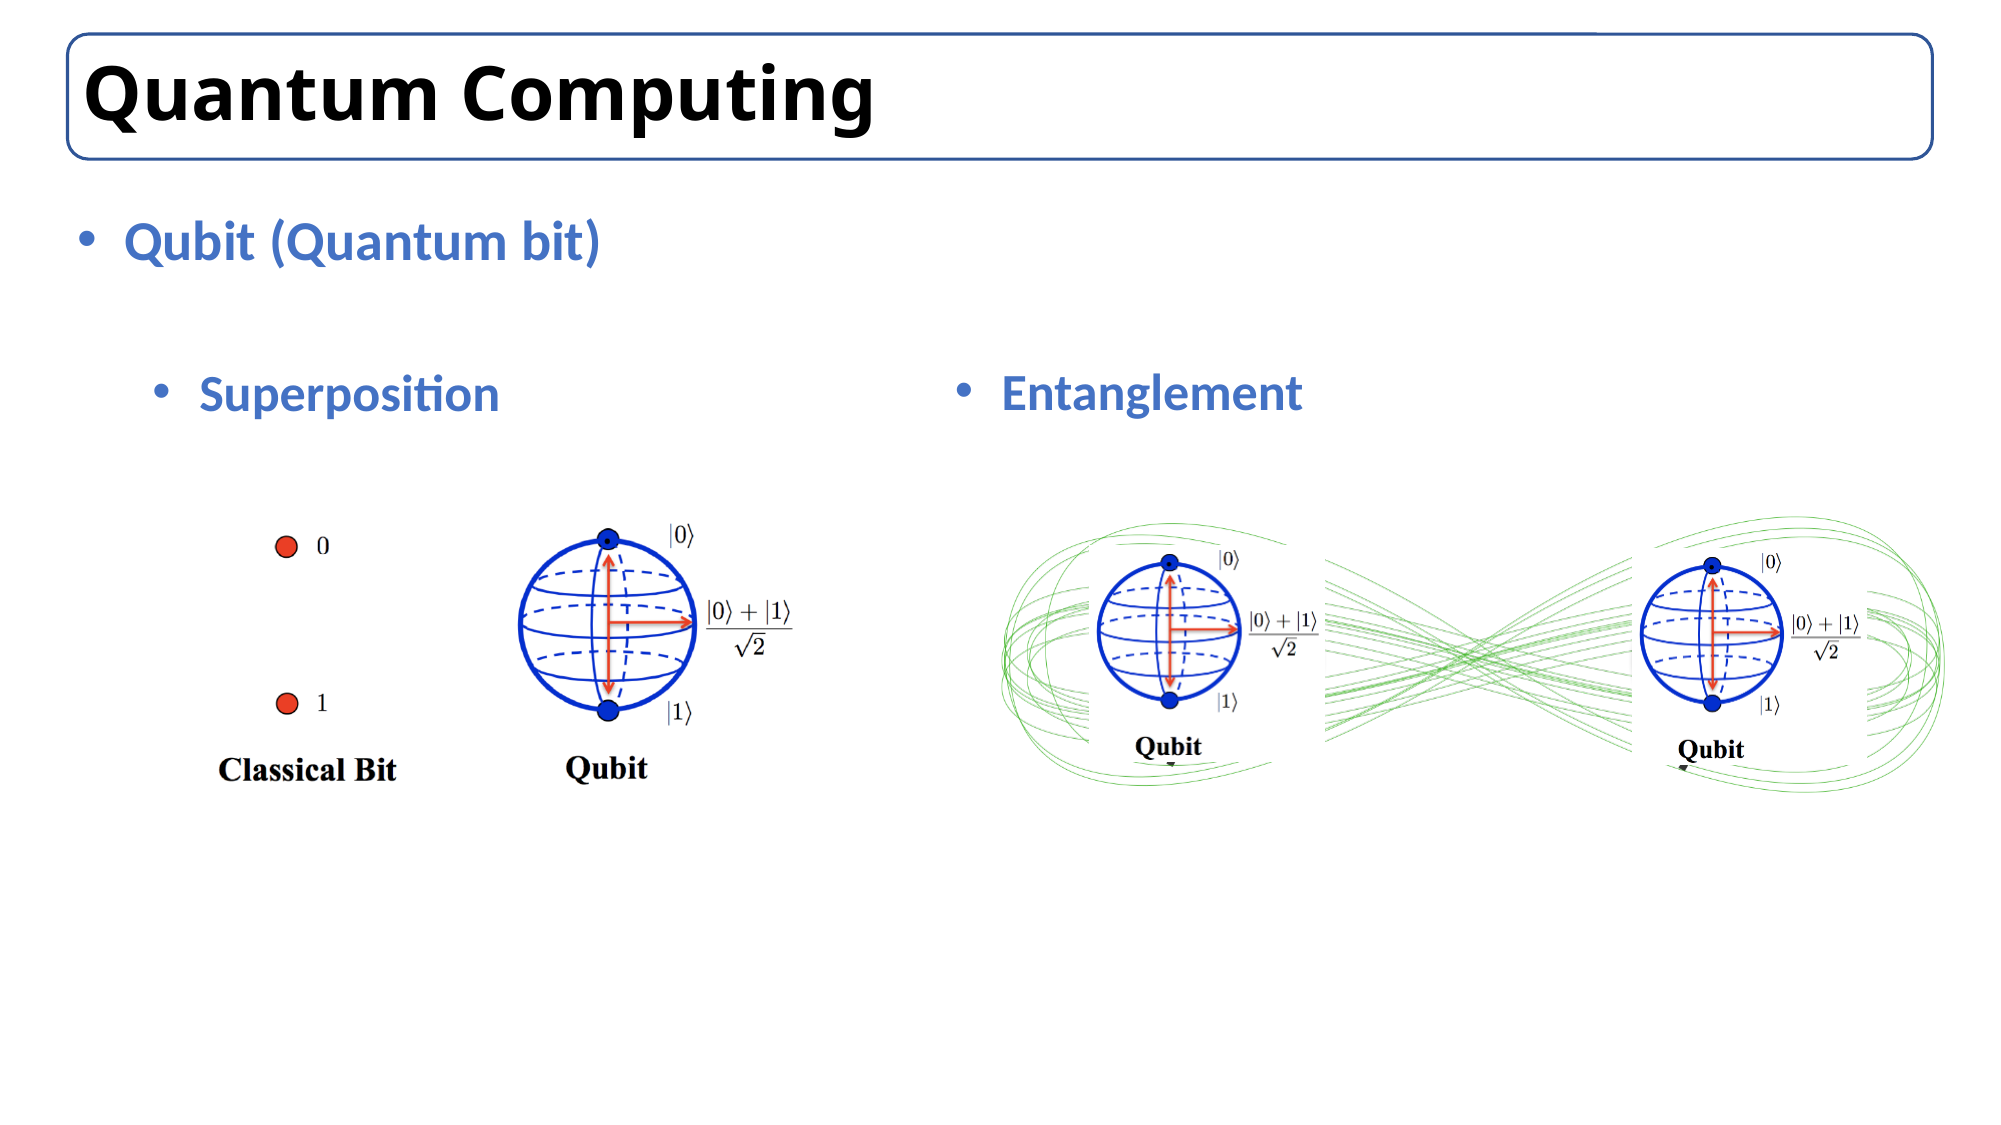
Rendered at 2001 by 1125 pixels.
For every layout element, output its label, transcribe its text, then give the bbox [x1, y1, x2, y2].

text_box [1001, 516, 1945, 793]
text_box Entanglement [940, 350, 1940, 428]
text_box Qubit (Quantum bit) Superposition [62, 196, 618, 889]
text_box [209, 517, 800, 791]
title Quantum Computing [67, 34, 1933, 160]
